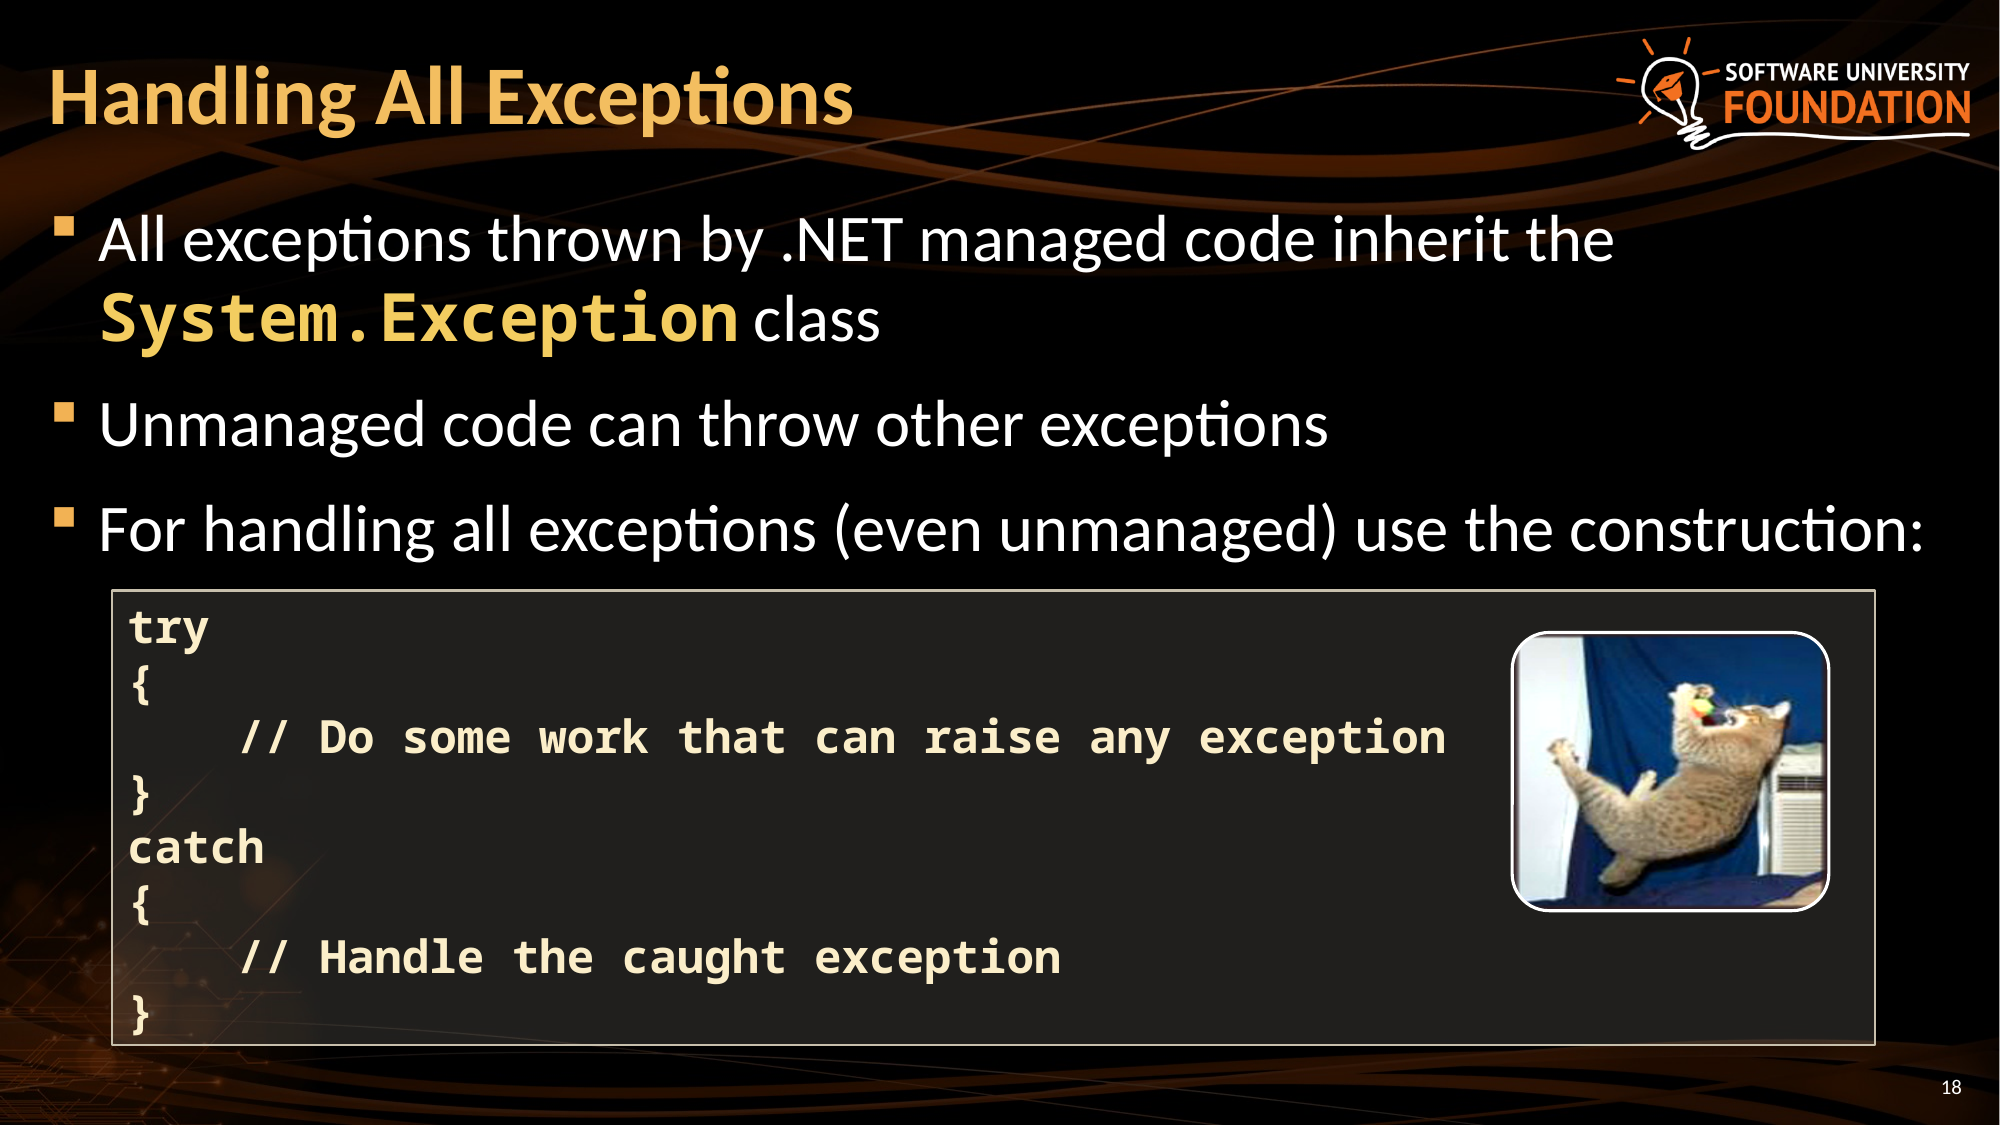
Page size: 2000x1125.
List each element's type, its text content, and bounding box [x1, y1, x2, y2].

title Handling All Exceptions [30, 6, 1602, 189]
text_box try { // Do some work that can raise any exception } catch { // Handle the caught exception } [112, 590, 1875, 1046]
list All exceptions thrown by .NET managed code inherit the System.Exception class Unmanaged code can throw other exceptions For handling all exceptions (even unmanaged) use the construction: [31, 188, 1968, 1103]
picture [0, 0, 2000, 1125]
